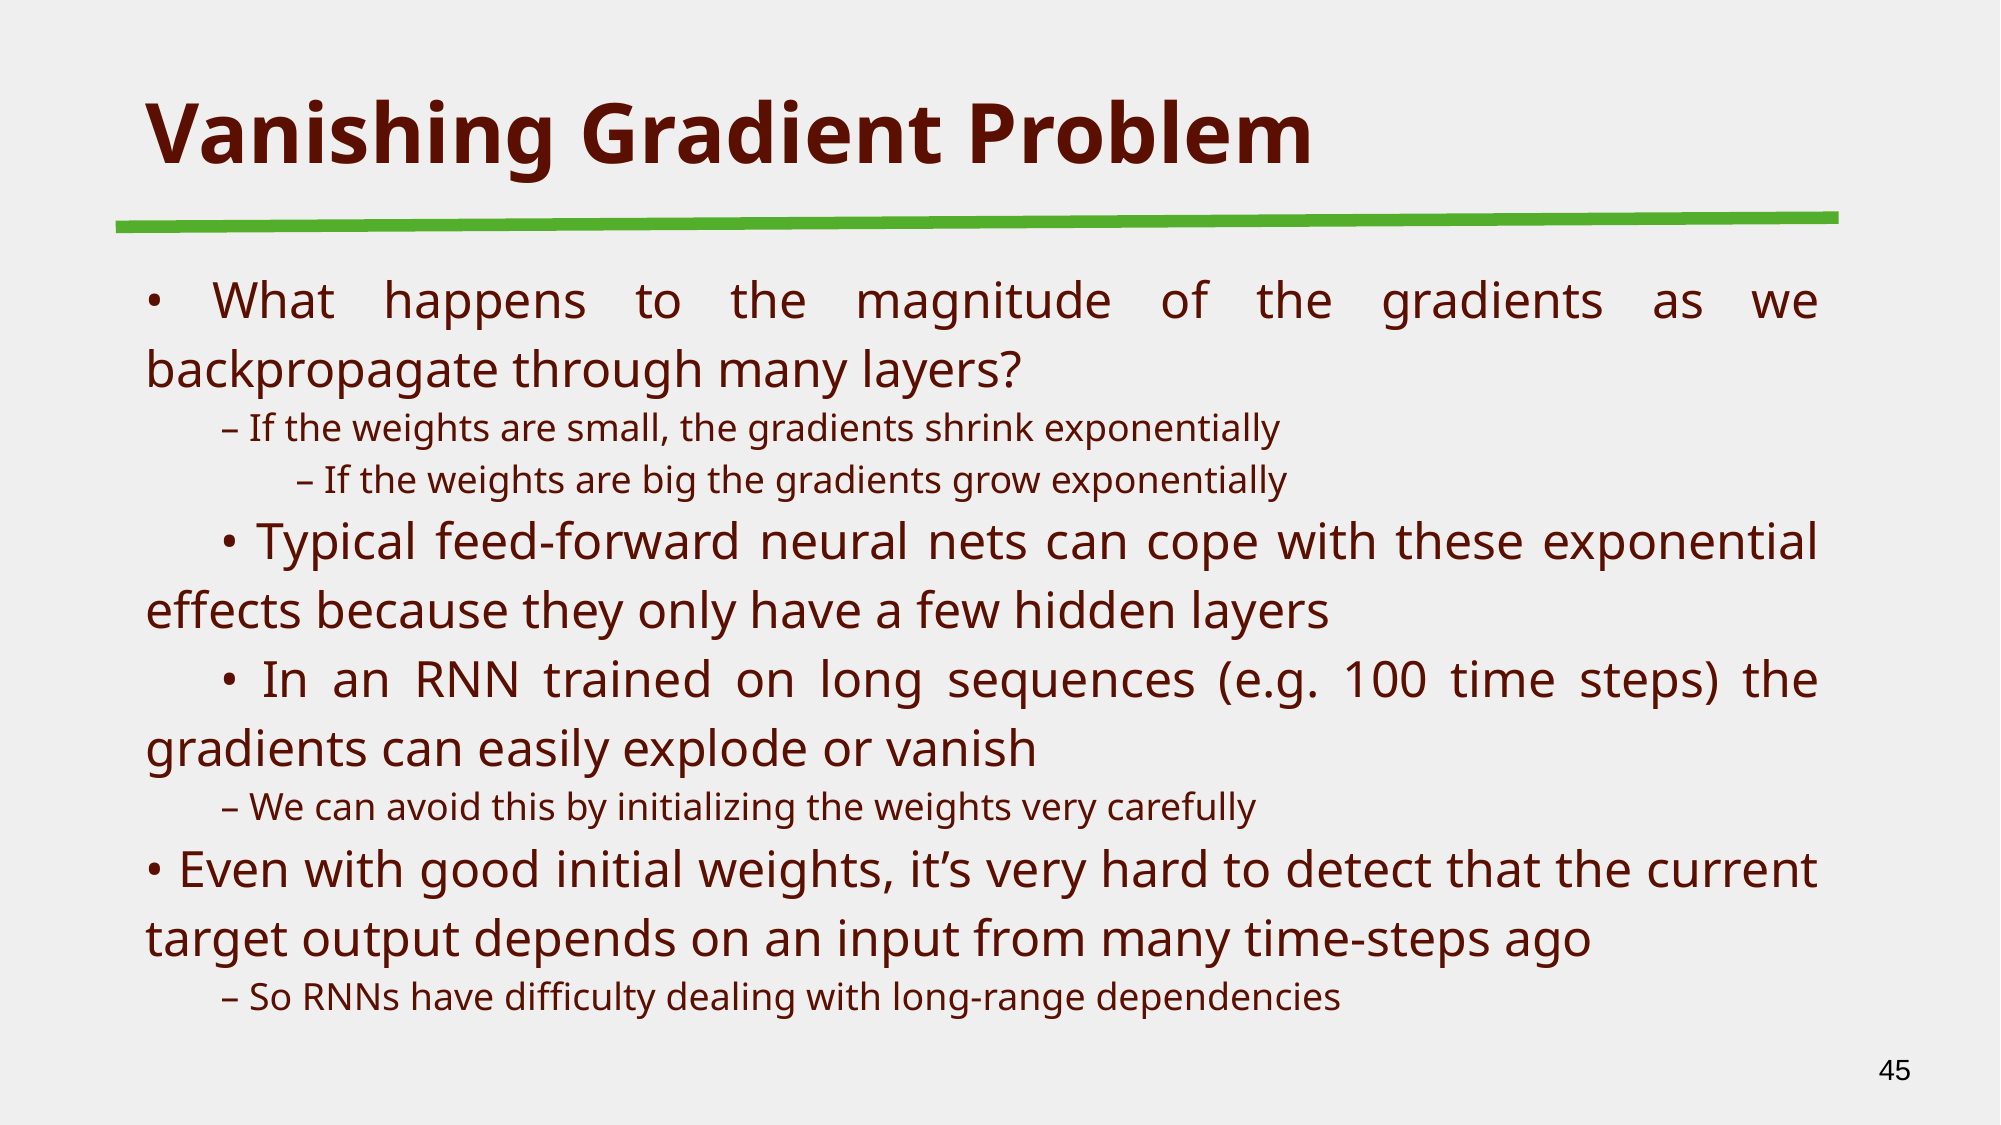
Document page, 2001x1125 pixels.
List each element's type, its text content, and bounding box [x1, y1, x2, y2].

slide_number ‹#› [1858, 1025, 1979, 1112]
list • What happens to the magnitude of the gradients as we backpropagate through many layers? – If the weights are small, the gradients shrink exponentially – If the weights are big the gradients grow exponentially • Typical feed-forward neural nets can cope with these exponential effects because they only have a few hidden layers • In an RNN trained on long sequences (e.g. 100 time steps) the gradients can easily explode or vanish – We can avoid this by initializing the weights very carefully • Even with good initial weights, it’s very hard to detect that the current target output depends on an input from many time-steps ago – So RNNs have difficulty dealing with long-range dependencies [125, 239, 1841, 1048]
title Vanishing Gradient Problem [125, 59, 1692, 199]
